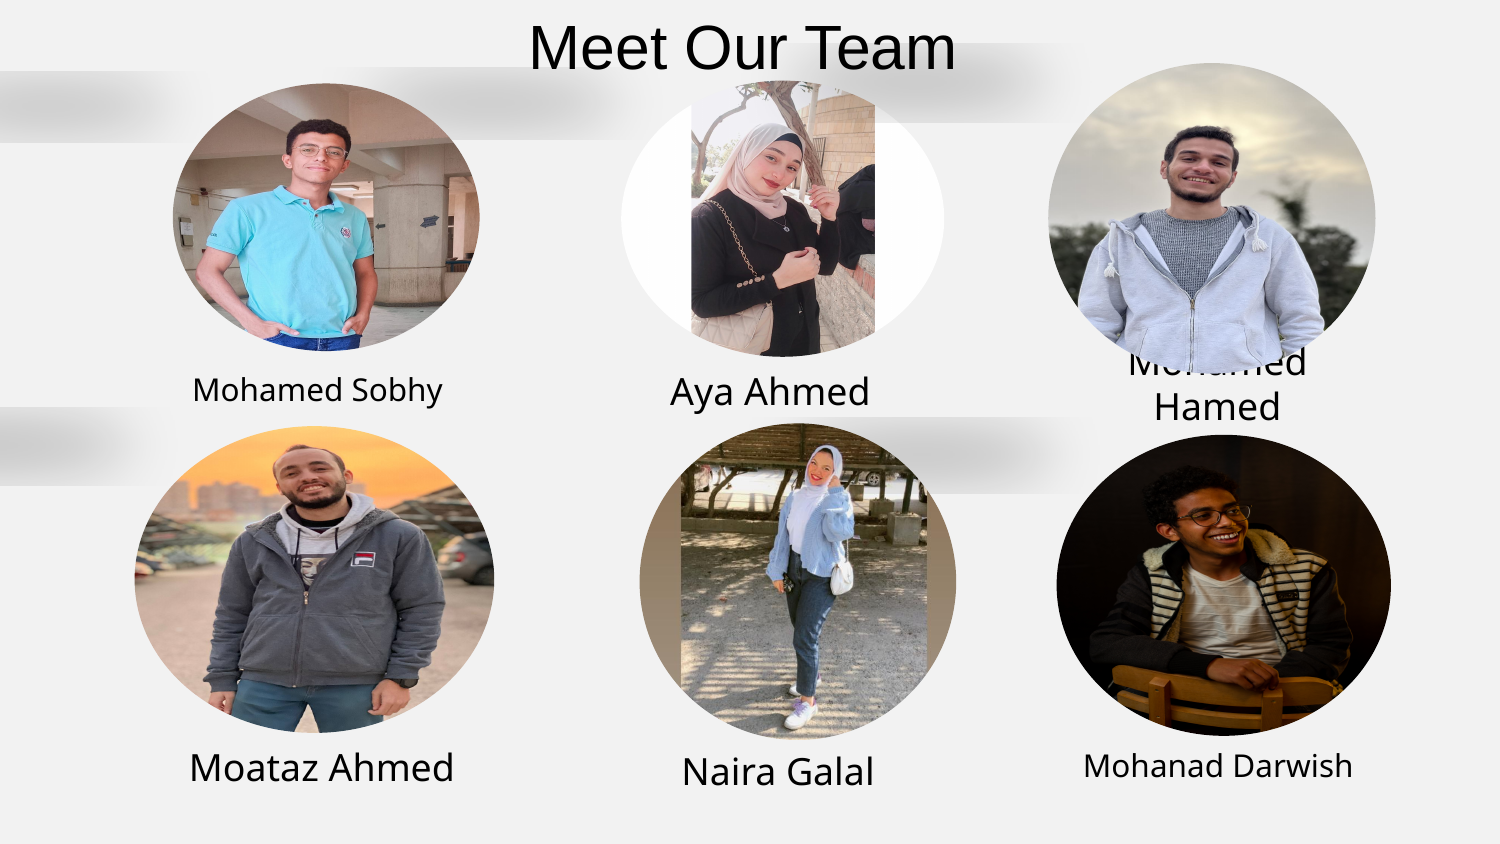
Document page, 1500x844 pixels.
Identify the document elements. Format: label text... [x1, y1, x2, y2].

text_box Mohanad Darwish [1062, 744, 1374, 799]
text_box Moataz Ahmed [166, 741, 478, 804]
picture [172, 83, 480, 352]
text_box Mohamed Sobhy [167, 353, 467, 423]
picture [1047, 62, 1376, 374]
text_box Meet Our Team [514, 0, 1500, 124]
picture [134, 425, 495, 734]
text_box Mohamed Hamed [1052, 348, 1383, 433]
picture [1056, 434, 1392, 737]
picture [620, 80, 945, 358]
text_box Aya Ahmed [625, 365, 925, 428]
picture [639, 423, 957, 741]
text_box Naira Galal [628, 712, 928, 808]
